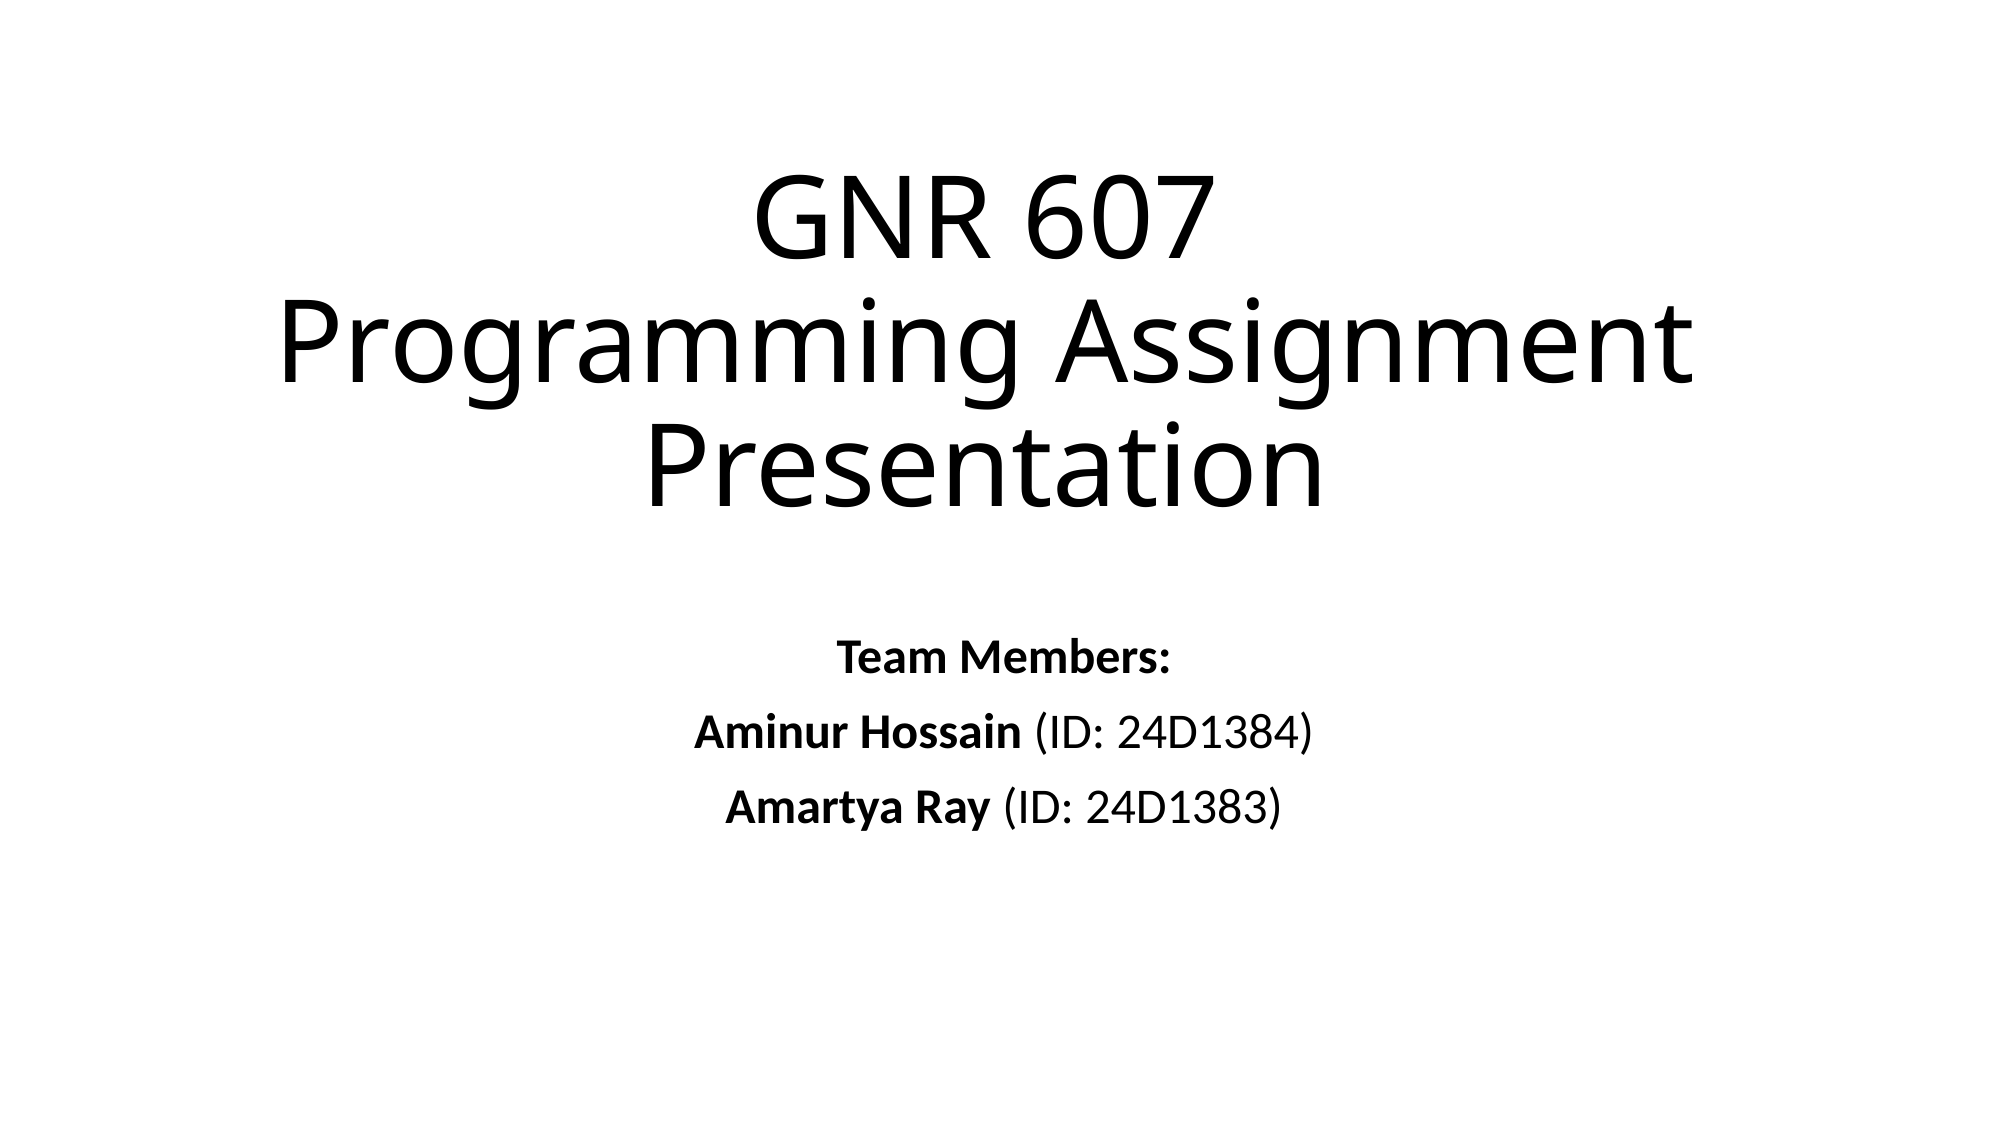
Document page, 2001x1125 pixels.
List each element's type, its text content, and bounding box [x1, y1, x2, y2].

subtitle Team Members: Aminur Hossain (ID: 24D1384) Amartya Ray (ID: 24D1383) [254, 623, 1755, 895]
title GNR 607 Programming Assignment Presentation [234, 147, 1735, 540]
